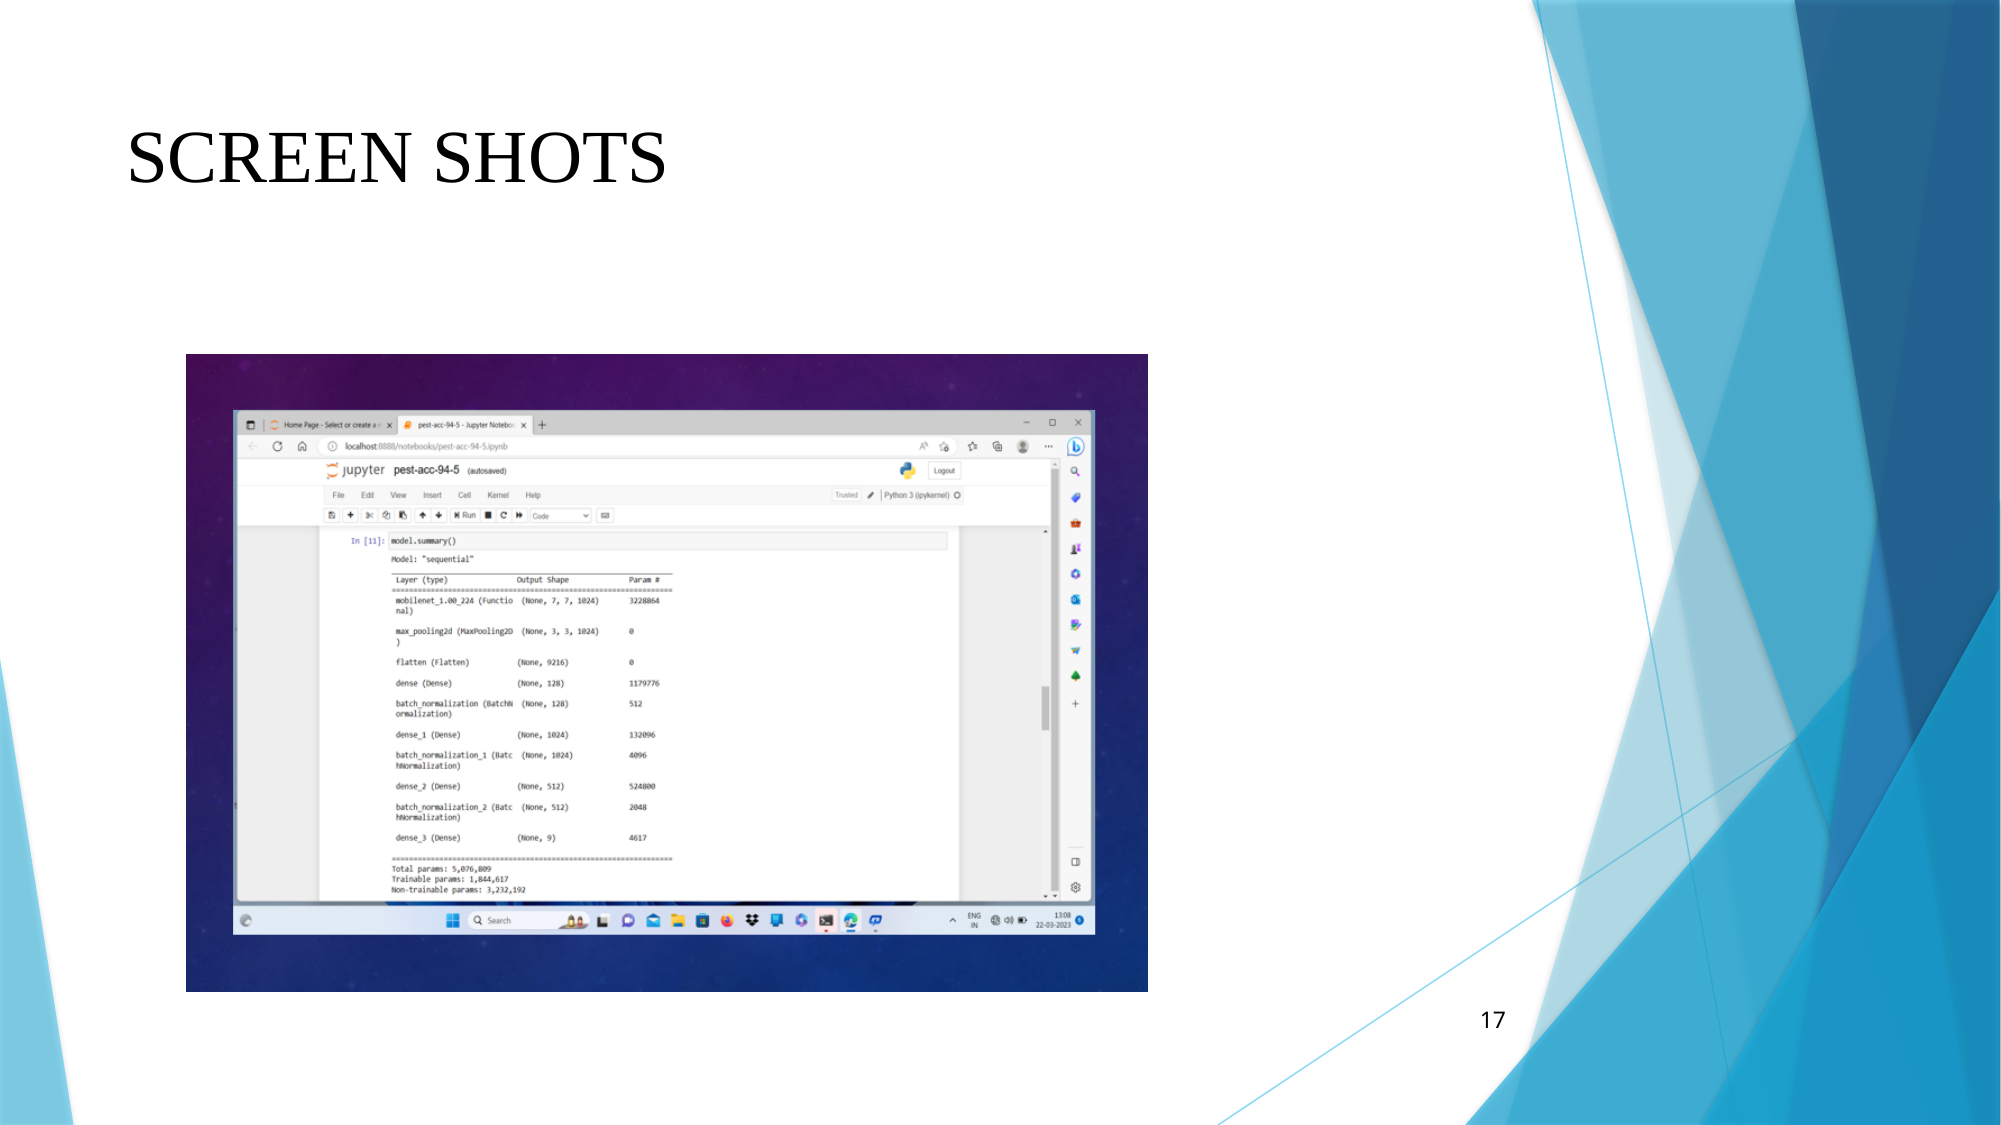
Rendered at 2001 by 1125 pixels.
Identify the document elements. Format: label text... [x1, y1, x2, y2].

slide_number 17 [1409, 991, 1522, 1051]
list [186, 353, 1148, 992]
title SCREEN SHOTS [111, 99, 1522, 317]
